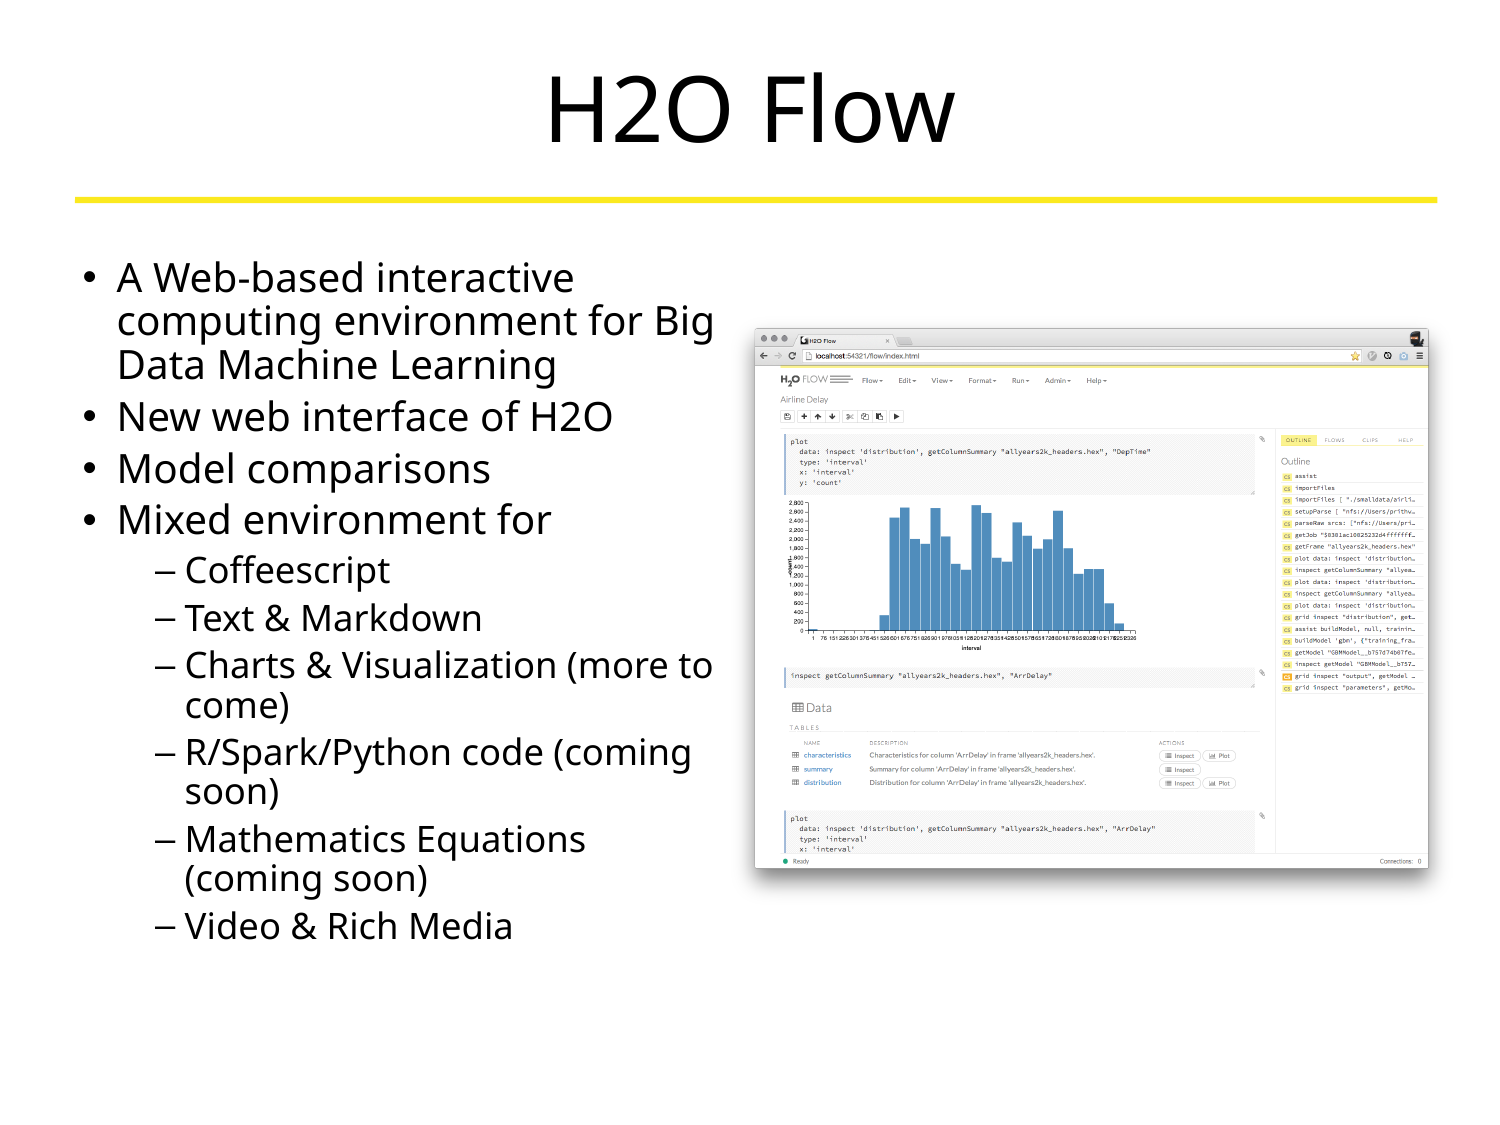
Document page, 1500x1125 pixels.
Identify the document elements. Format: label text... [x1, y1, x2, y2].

list A Web-based interactive computing environment for Big Data Machine Learning New web interface of H2O Model comparisons Mixed environment for Coffeescript Text & Markdown Charts & Visualization (more to come) R/Spark/Python code (coming soon) Mathematics Equations (coming soon) Video & Rich Media [74, 249, 738, 993]
title H2O Flow [74, 11, 1426, 201]
picture [726, 312, 1457, 909]
